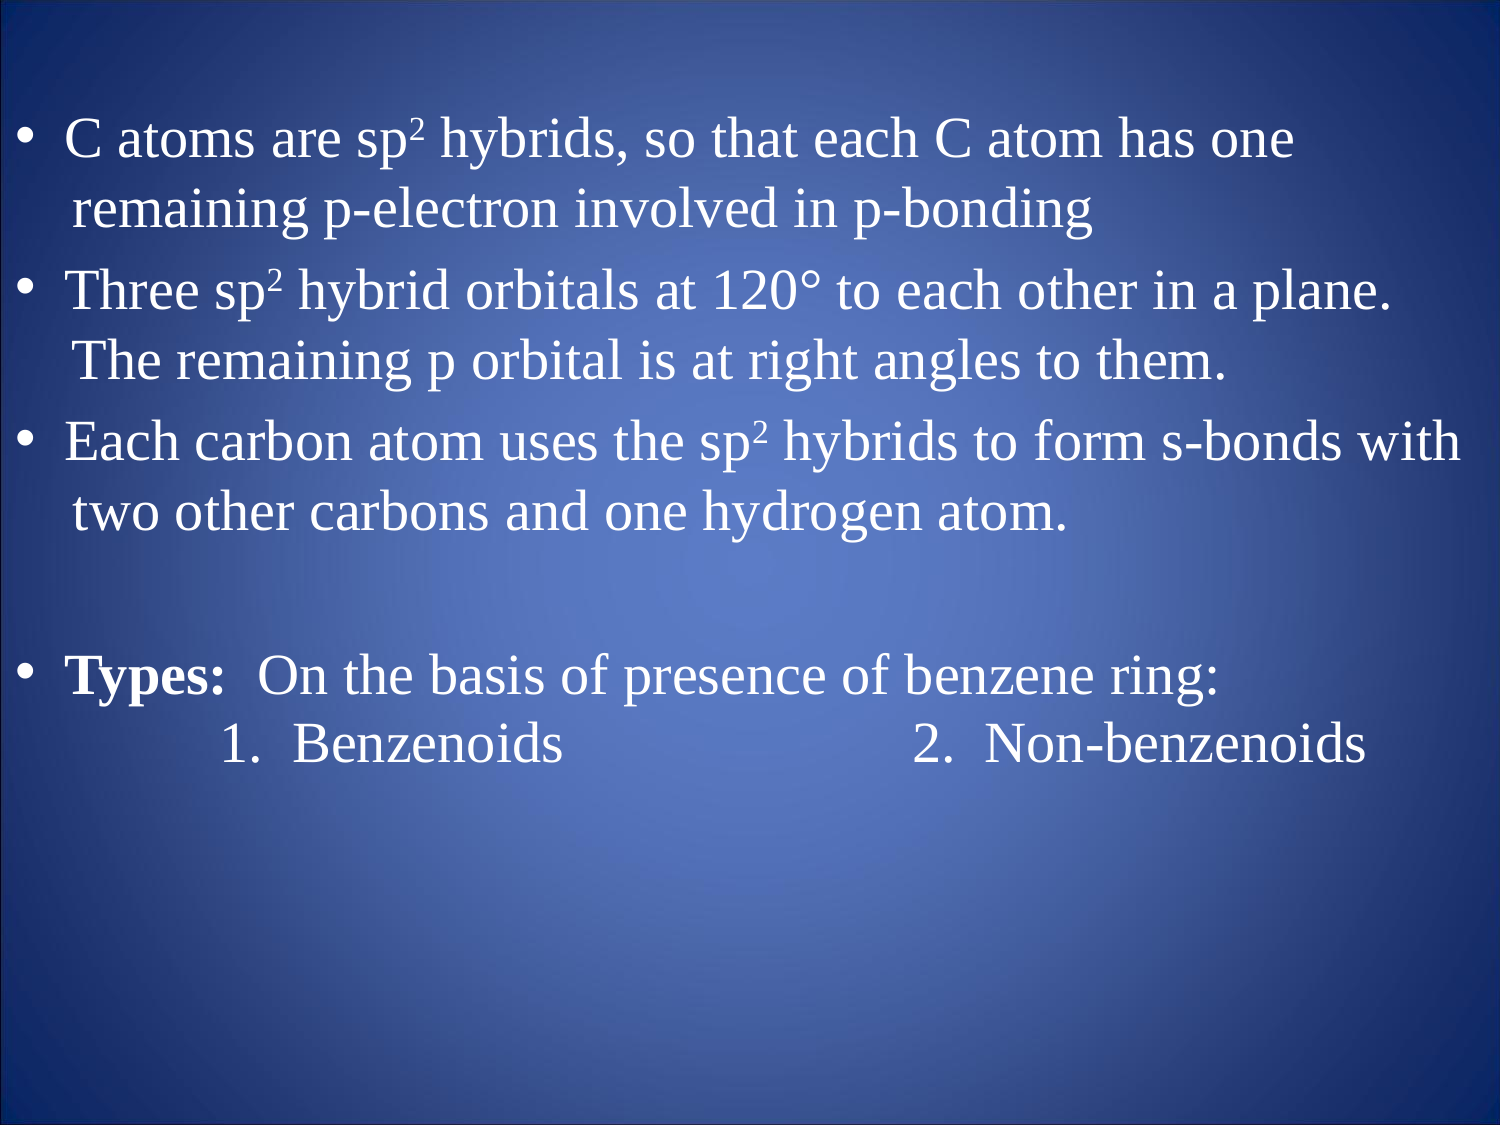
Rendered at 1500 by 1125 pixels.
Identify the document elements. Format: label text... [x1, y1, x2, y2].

subtitle C atoms are sp2 hybrids, so that each C atom has one remaining p-electron involved in p-bonding Three sp2 hybrid orbitals at 120° to each other in a plane. The remaining p orbital is at right angles to them. Each carbon atom uses the sp2 hybrids to form s-bonds with two other carbons and one hydrogen atom. Types: On the basis of presence of benzene ring: 1. Benzenoids 2. Non-benzenoids [0, 0, 1500, 1125]
